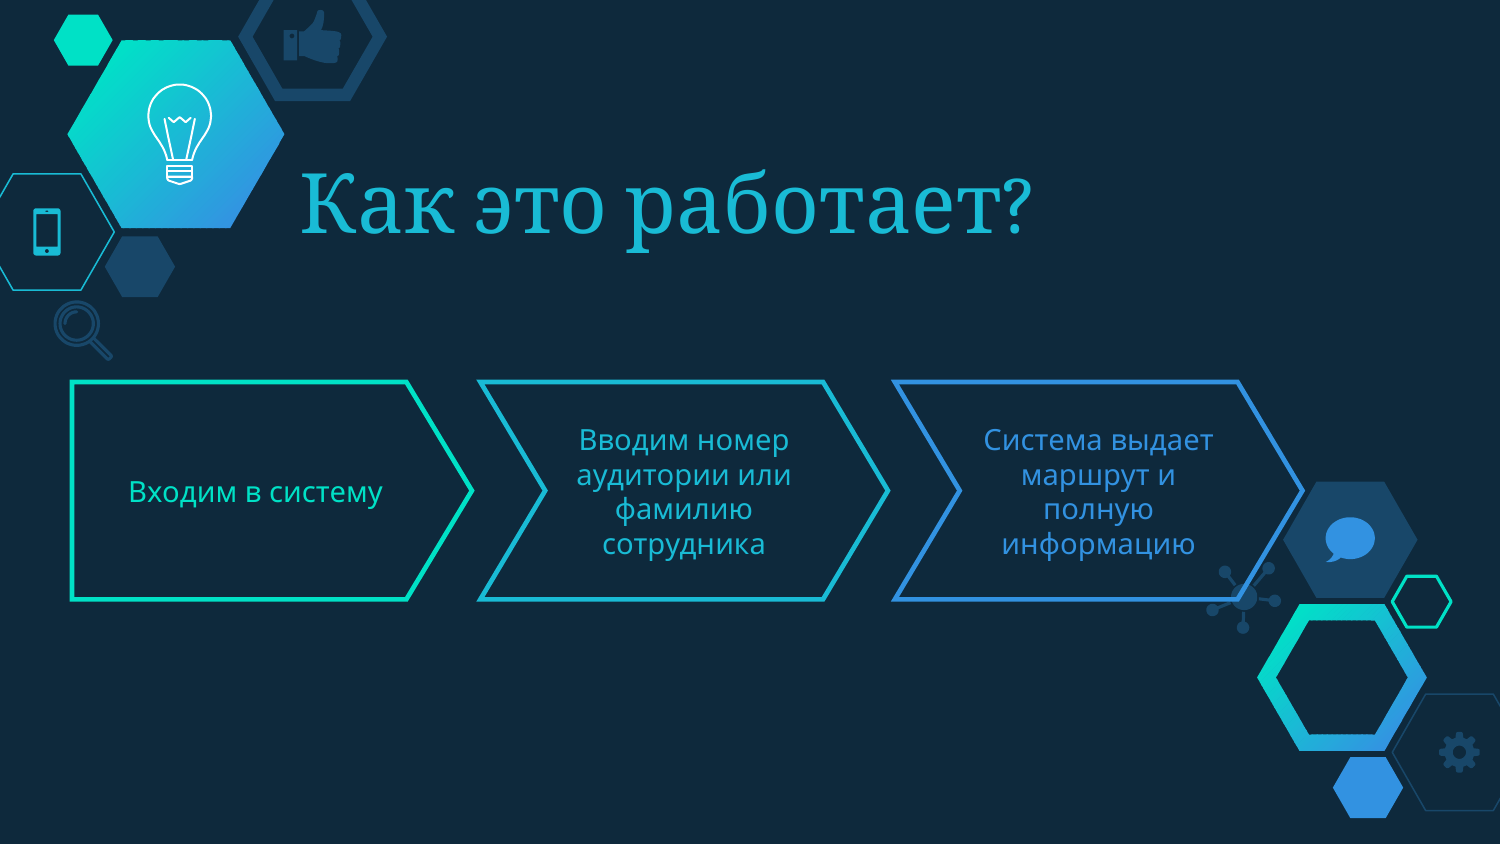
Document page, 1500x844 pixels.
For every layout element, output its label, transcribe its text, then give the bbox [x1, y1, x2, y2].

text_box Вводим номер аудитории или фамилию сотрудника [480, 381, 888, 600]
title Как это работает? [284, 134, 1096, 241]
text_box Входим в систему [72, 381, 472, 600]
text_box Система выдает маршрут и полную информацию [894, 381, 1303, 600]
